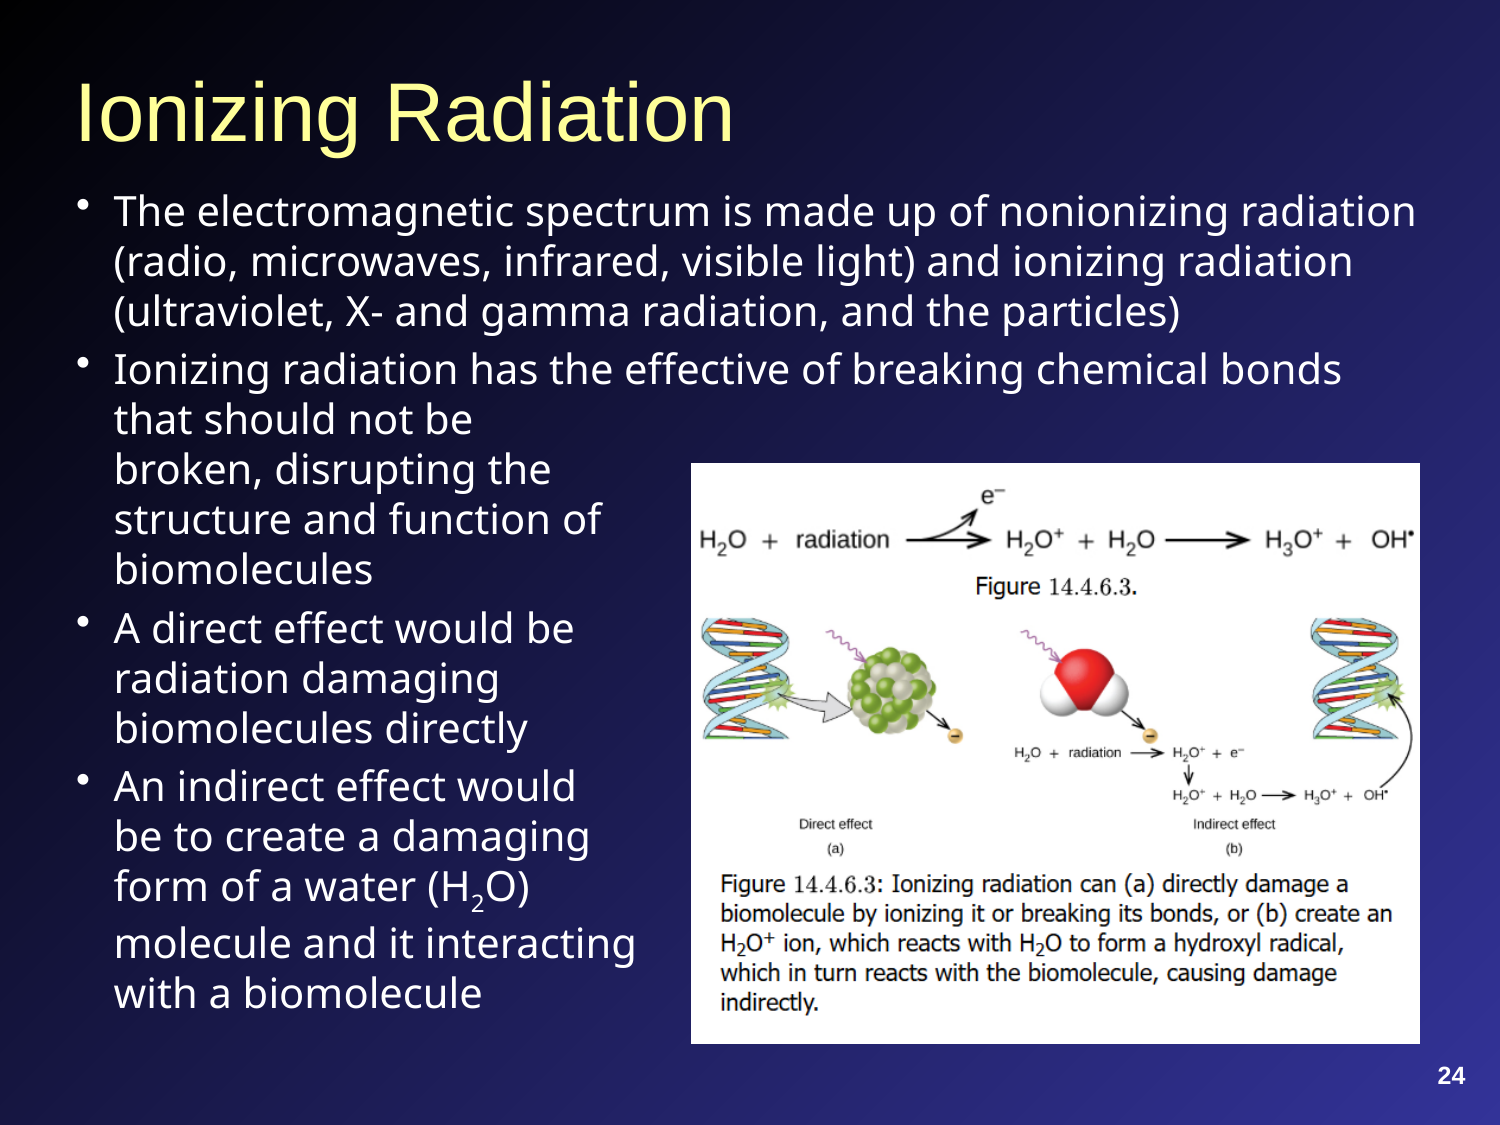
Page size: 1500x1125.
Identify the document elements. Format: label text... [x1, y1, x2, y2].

slide_number 24 [1143, 1044, 1481, 1104]
picture [691, 462, 1420, 1045]
list The electromagnetic spectrum is made up of nonionizing radiation (radio, microwaves, infrared, visible light) and ionizing radiation (ultraviolet, X- and gamma radiation, and the particles) Ionizing radiation has the effective of breaking chemical bonds that should not be broken, disrupting the structure and function of biomolecules A direct effect would be radiation damaging biomolecules directly An indirect effect would be to create a damaging form of a water (H2O) molecule and it interacting with a biomolecule [60, 176, 1438, 1075]
title Ionizing Radiation [59, 49, 1442, 167]
